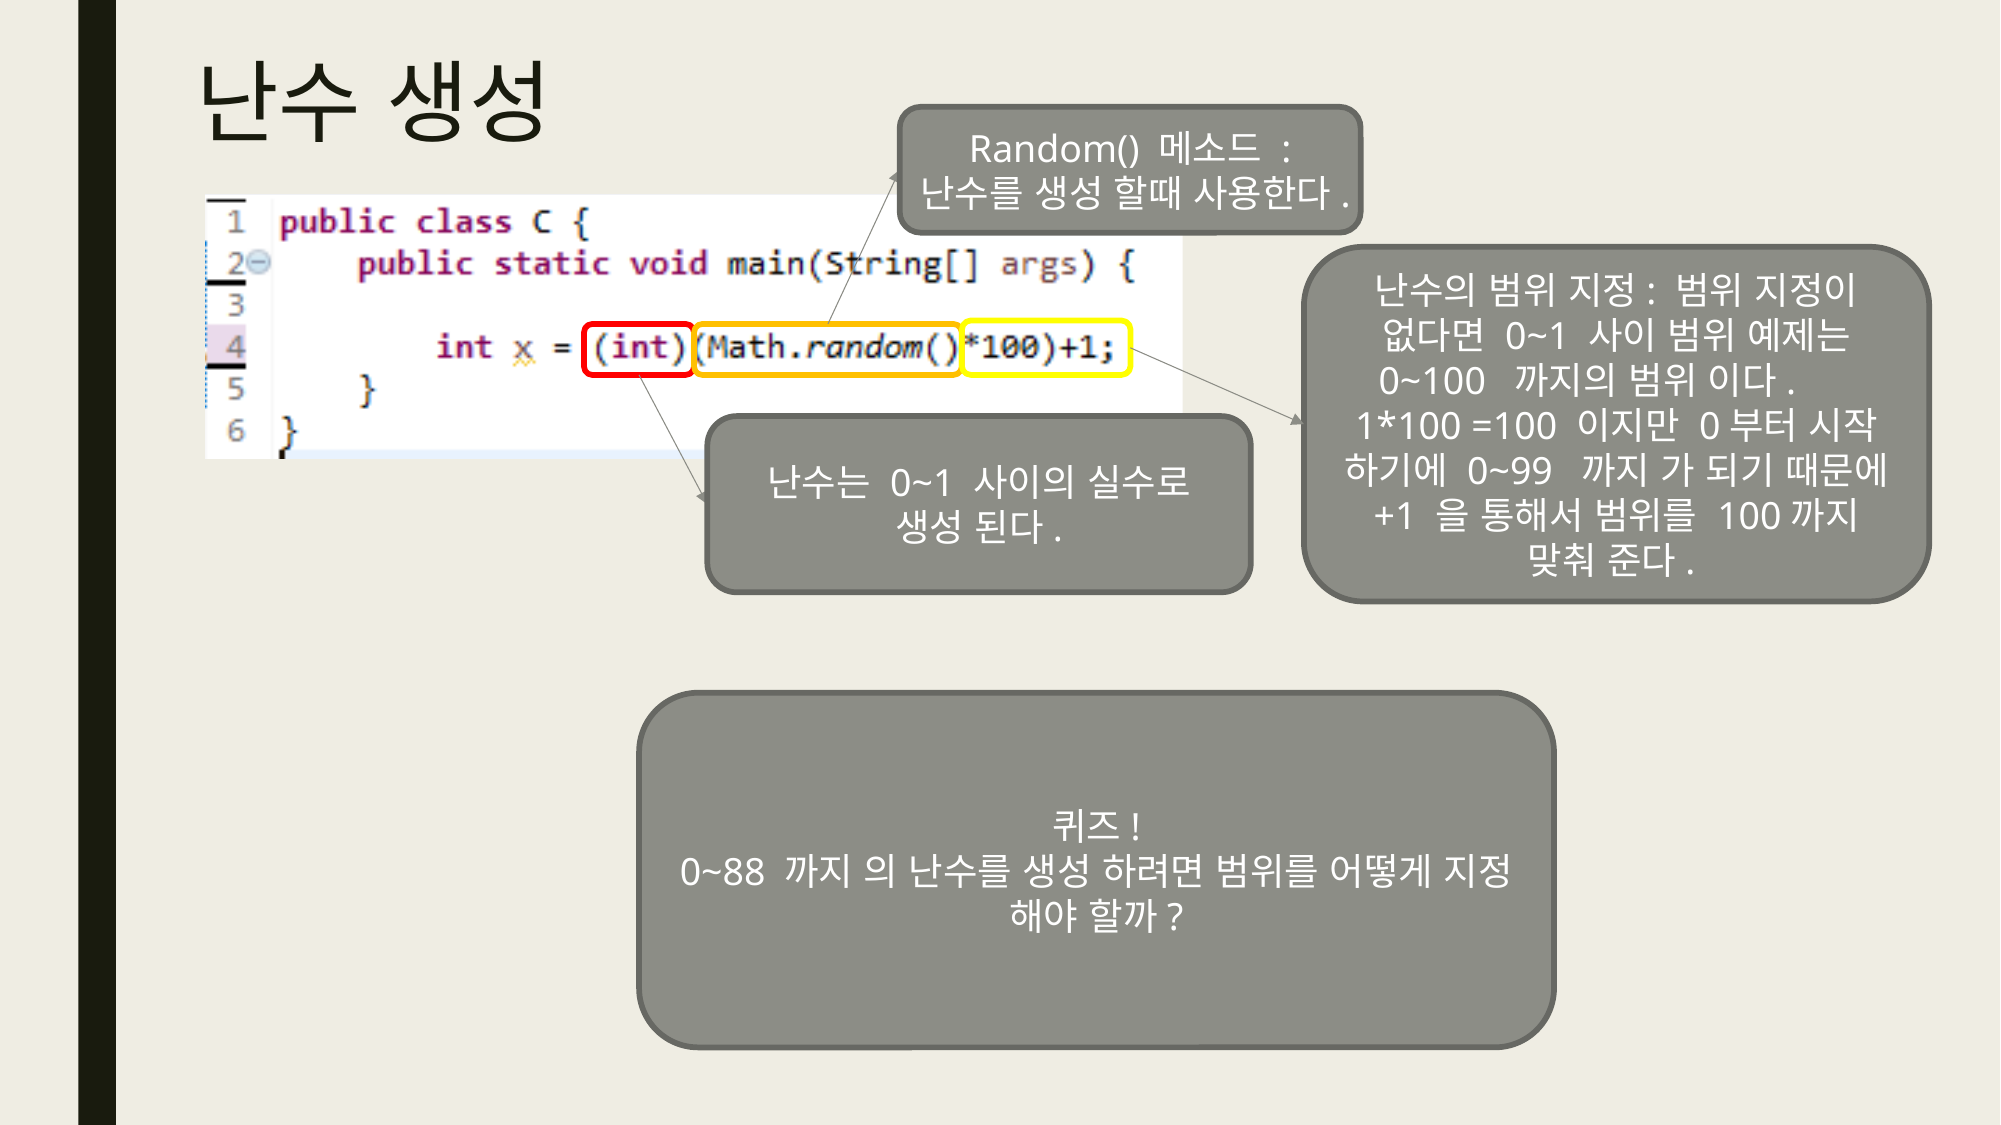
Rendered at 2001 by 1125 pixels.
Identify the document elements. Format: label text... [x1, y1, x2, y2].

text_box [827, 169, 900, 324]
text_box 난수는 0~1 사이의 실수로 생성 된다. [704, 425, 1254, 596]
title 난수 생성 [181, 51, 640, 163]
text_box 퀴즈! 0~88 까지 의 난수를 생성 하려면 범위를 어떻게 지정 해야 할까? [636, 689, 1557, 1051]
picture [205, 194, 1183, 459]
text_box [1130, 347, 1304, 425]
text_box 난수의 범위 지정: 범위 지정이 없다면 0~1 사이 범위 예제는 0~100 까지의 범위 이다. 1*100 =100 이지만 0부터 시작 하기에 0~99 까지 가 되기 때문에 +1 을 통해서 범위를 100까지 맞춰 준다. [1301, 243, 1933, 605]
text_box Random() 메소드 : 난수를 생성 할때 사용한다. [896, 103, 1364, 236]
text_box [639, 374, 708, 505]
